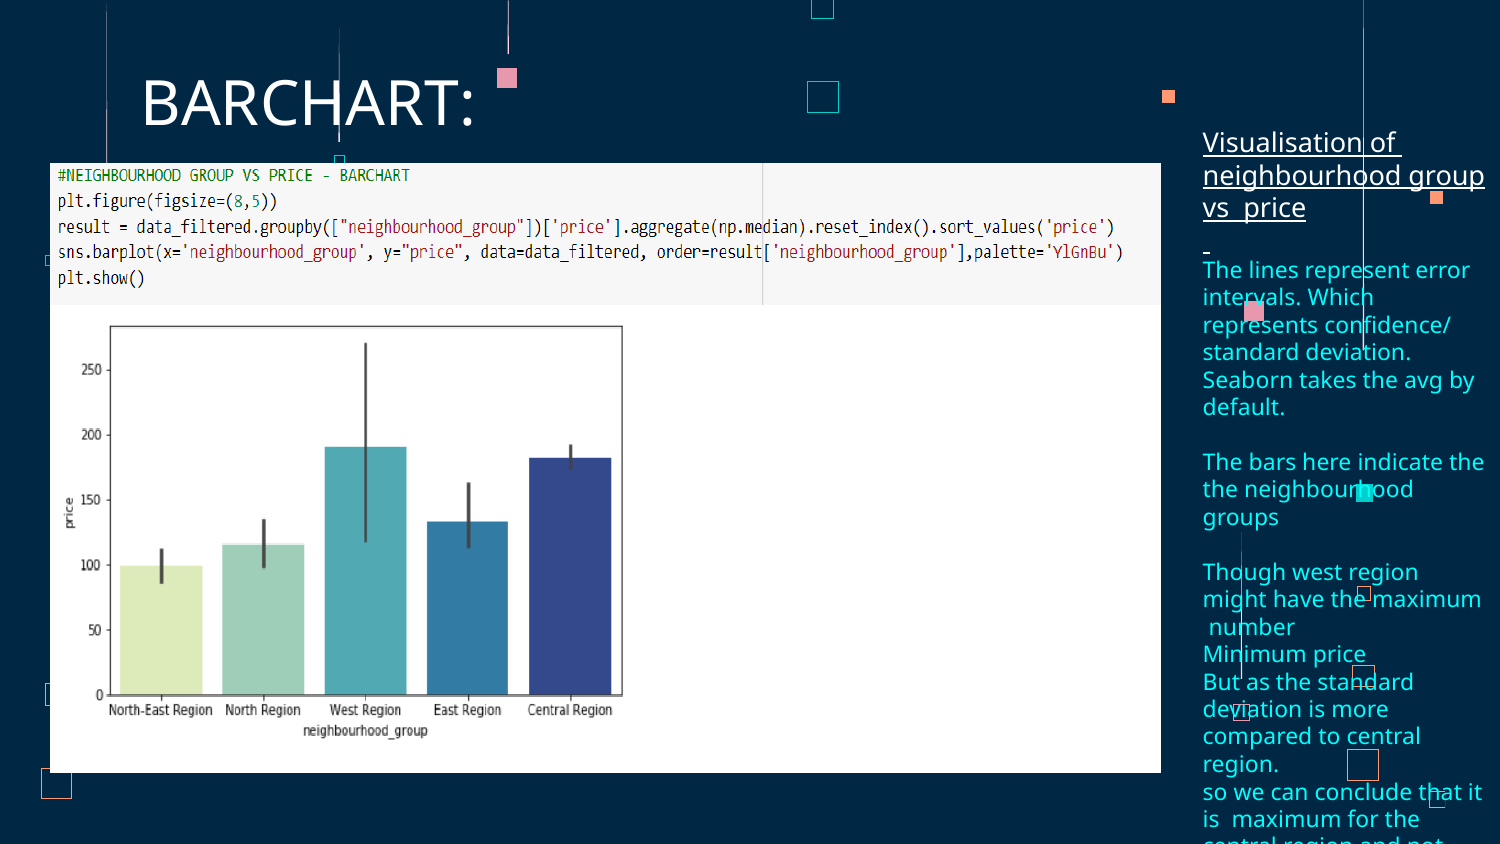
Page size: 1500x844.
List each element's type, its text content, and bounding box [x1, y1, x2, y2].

picture [50, 163, 1161, 773]
text_box Visualisation of neighbourhood group vs price The lines represent error intervals. Which represents confidence/ standard deviation. Seaborn takes the avg by default. The bars here indicate the the neighbourhood groups Though west region might have the maximum number Minimum price But as the standard deviation is more compared to central region. so we can conclude that it is maximum for the central region and not west region [1187, 77, 1500, 768]
text_box BARCHART: [50, 48, 638, 163]
